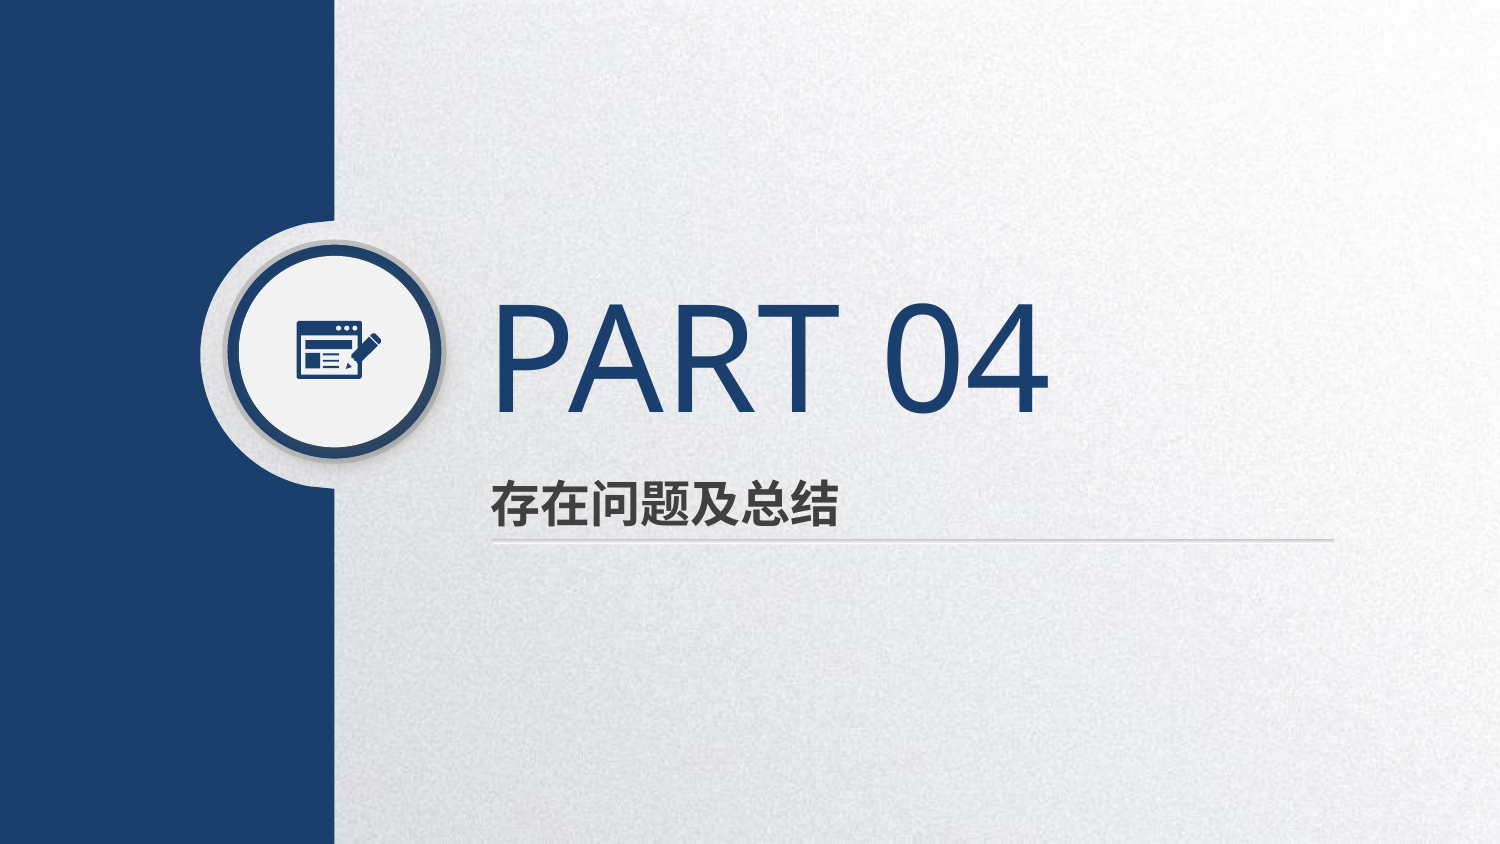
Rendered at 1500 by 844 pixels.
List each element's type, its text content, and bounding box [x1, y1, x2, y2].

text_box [296, 320, 382, 379]
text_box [187, 204, 482, 499]
picture [336, 0, 1500, 844]
text_box PART 04 [482, 257, 1066, 449]
text_box 存在问题及总结 [475, 464, 884, 540]
text_box [491, 537, 1335, 546]
text_box [0, 0, 336, 844]
